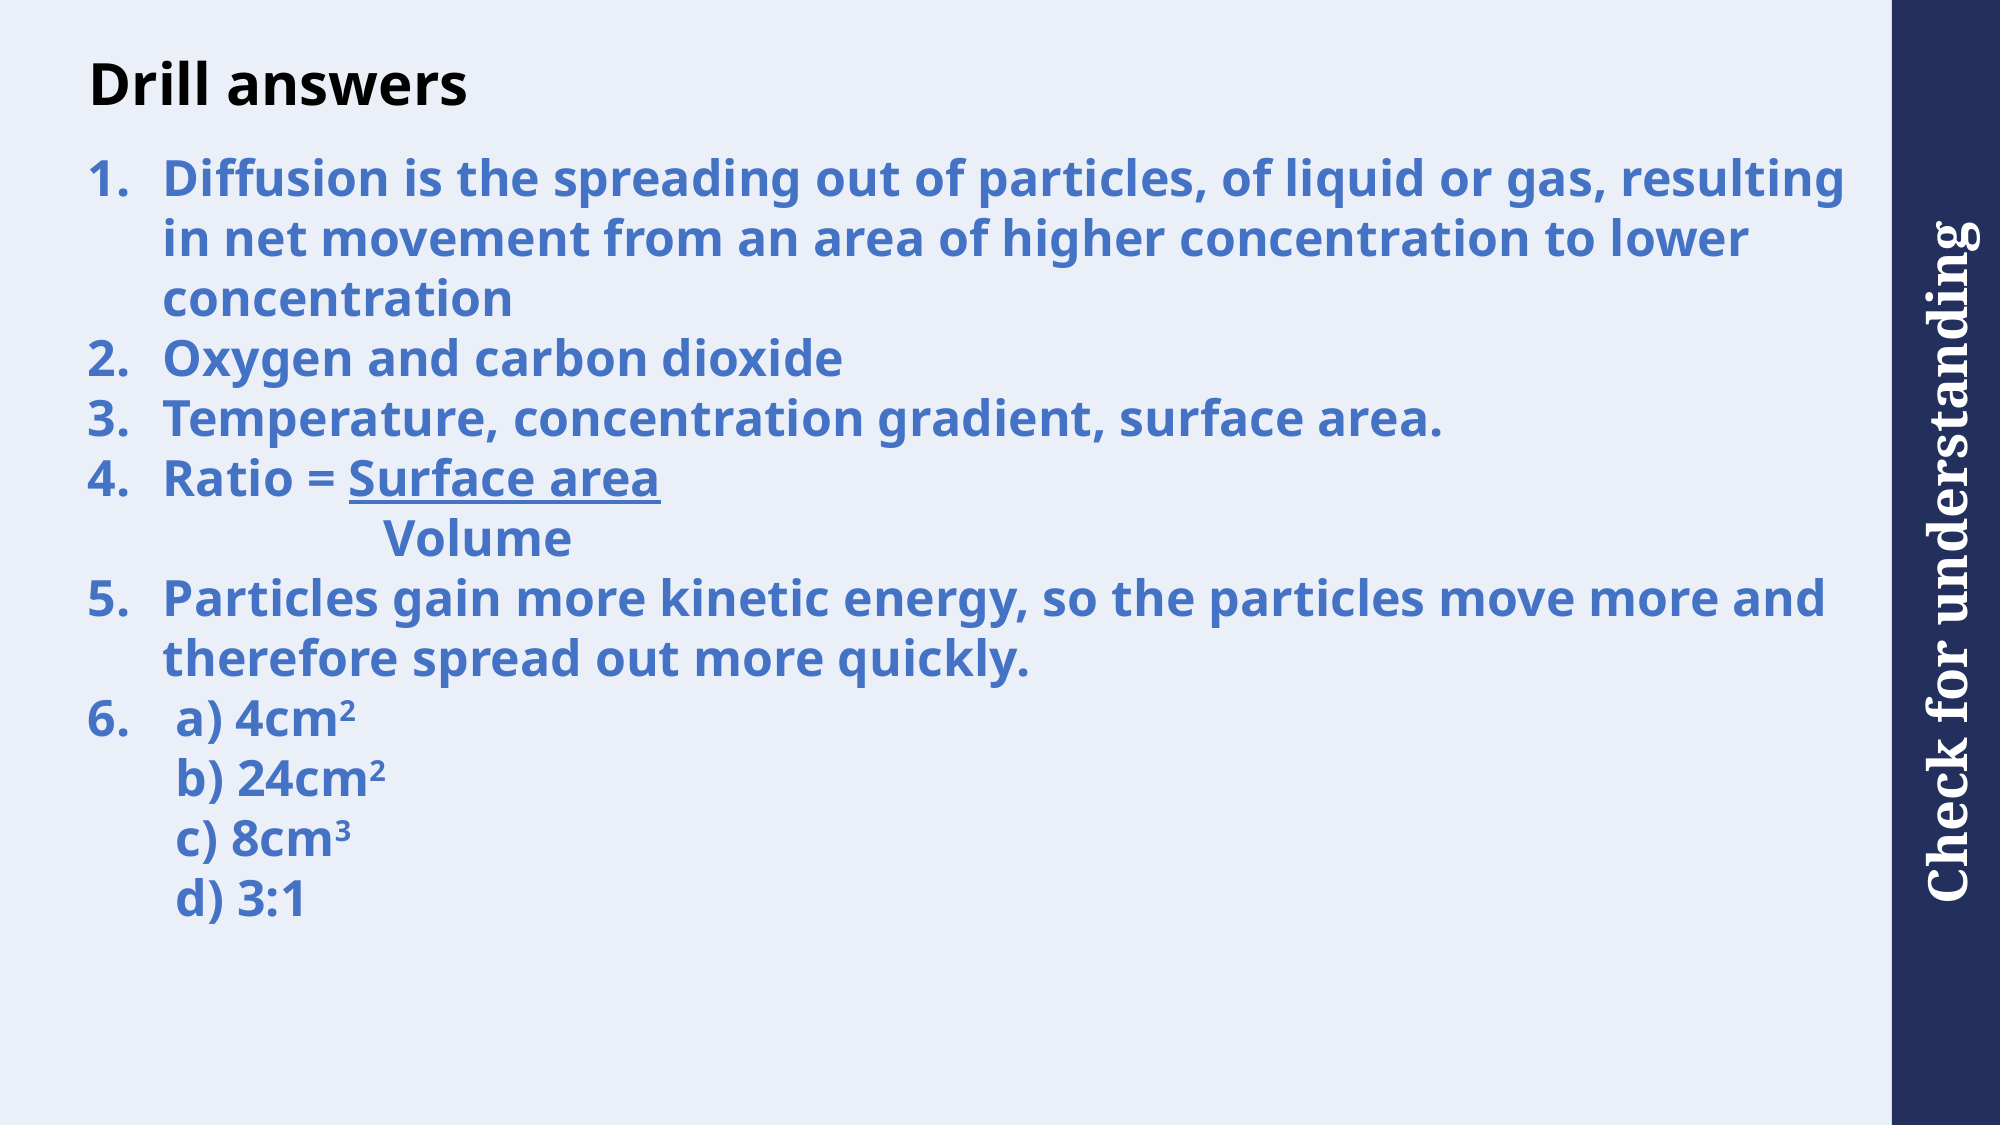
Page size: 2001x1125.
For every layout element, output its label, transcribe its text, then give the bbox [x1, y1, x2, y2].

text_box Diffusion is the spreading out of particles, of liquid or gas, resulting in net movement from an area of higher concentration to lower concentration Oxygen and carbon dioxide Temperature, concentration gradient, surface area. Ratio = Surface area Volume Particles gain more kinetic energy, so the particles move more and therefore spread out more quickly. a) 4cm2 b) 24cm2 c) 8cm3 d) 3:1 [73, 138, 1905, 994]
title Drill answers [88, 0, 1831, 119]
